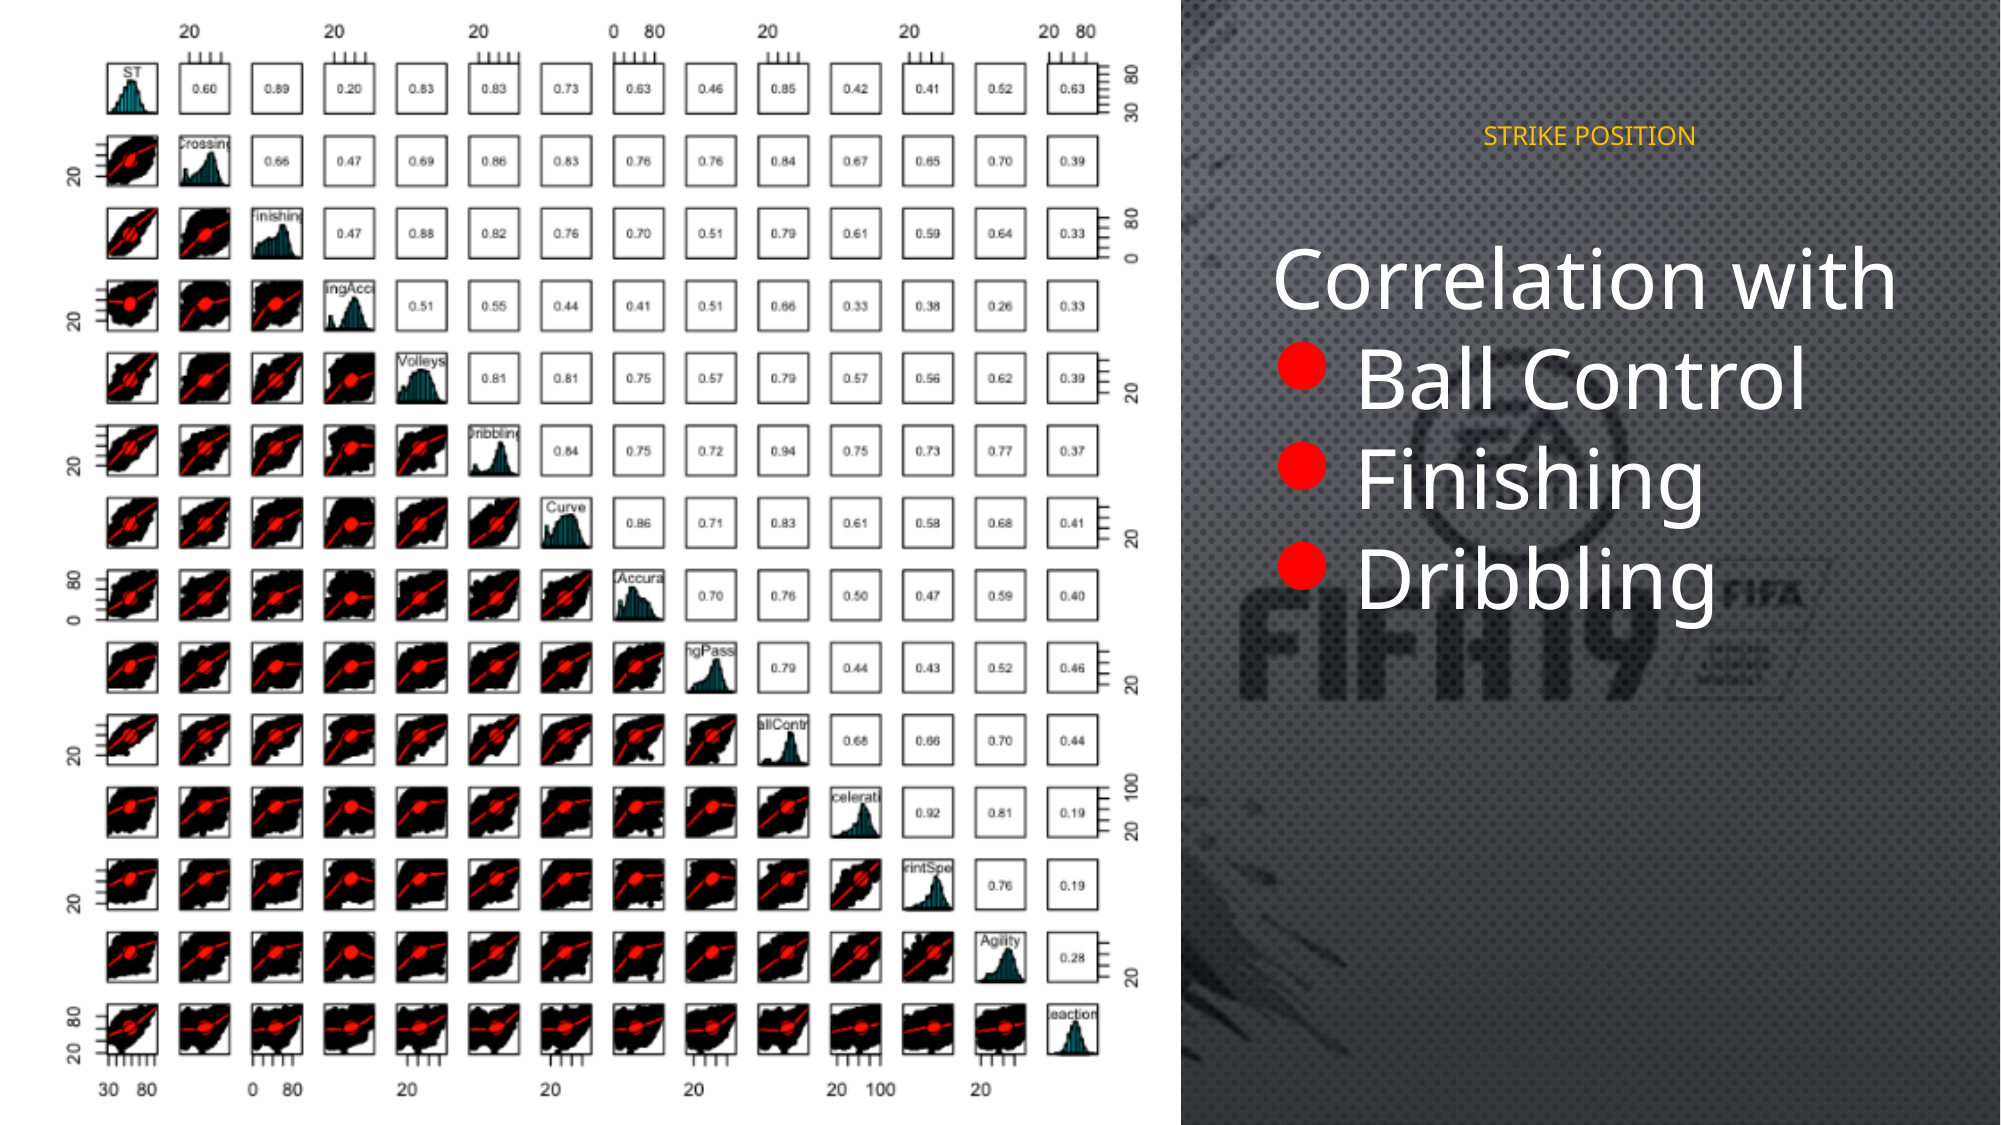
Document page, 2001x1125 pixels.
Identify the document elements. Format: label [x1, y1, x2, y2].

picture [0, 0, 1181, 1125]
list [1181, 0, 2000, 1125]
